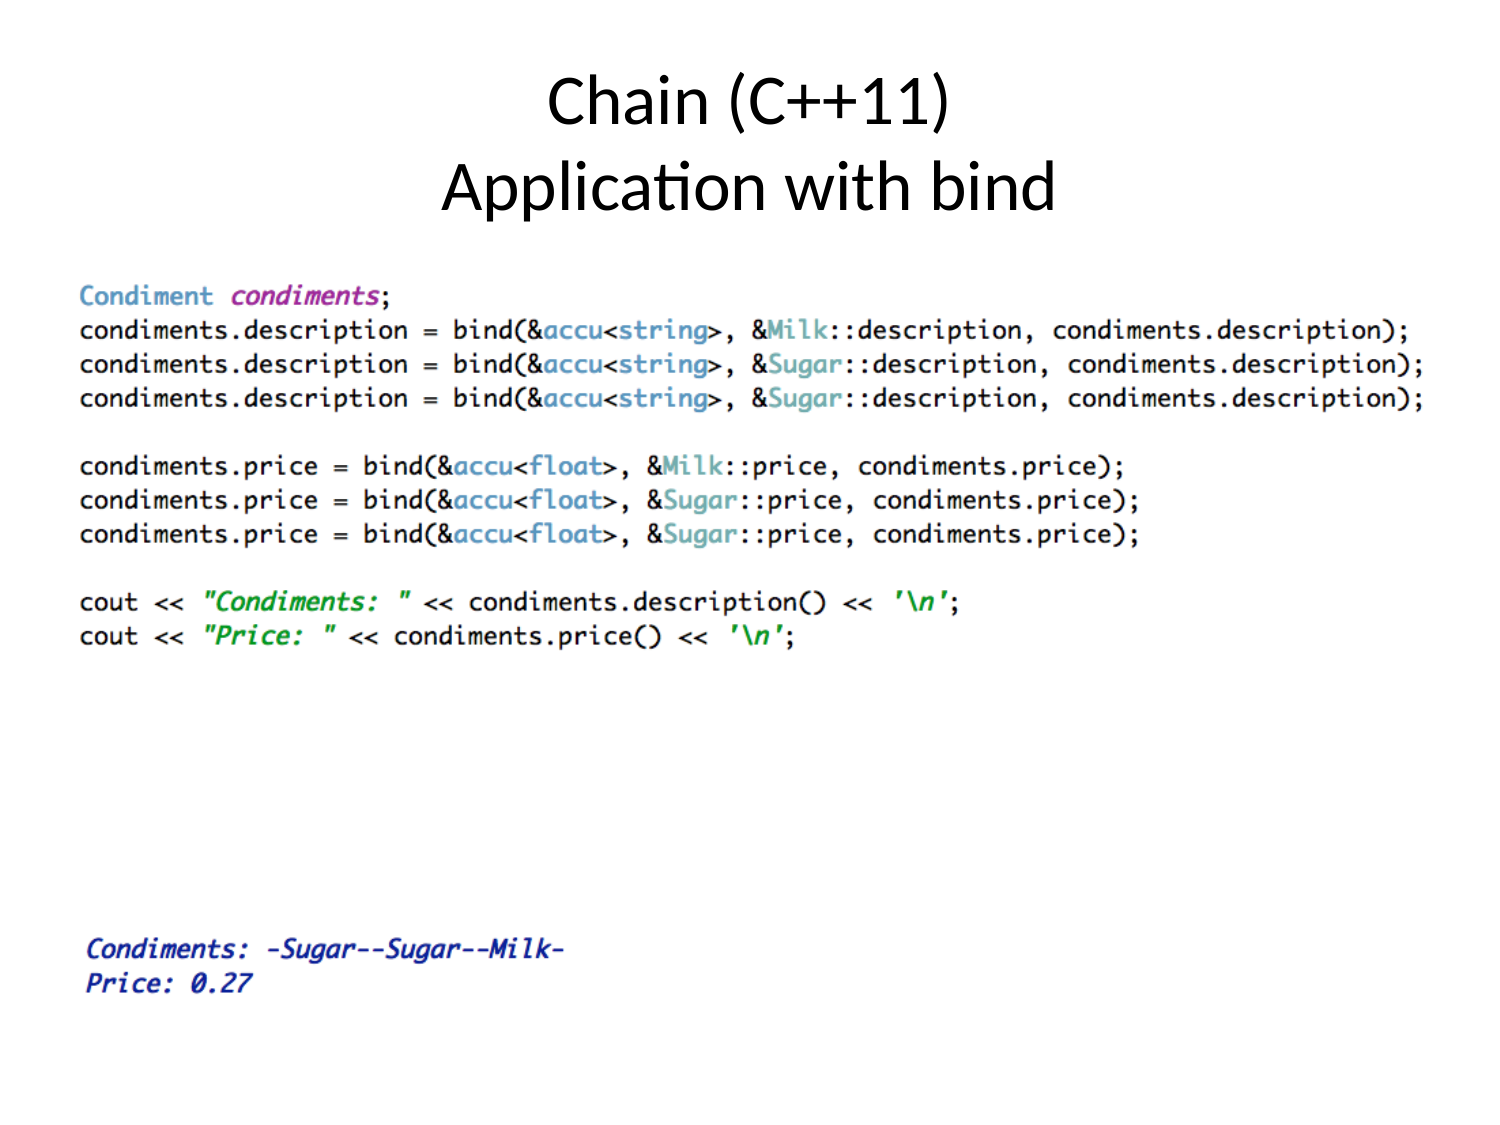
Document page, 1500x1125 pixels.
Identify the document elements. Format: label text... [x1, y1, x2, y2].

picture [75, 270, 1436, 658]
picture [79, 928, 574, 1001]
title Chain (C++11) Application with bind [75, 45, 1425, 233]
